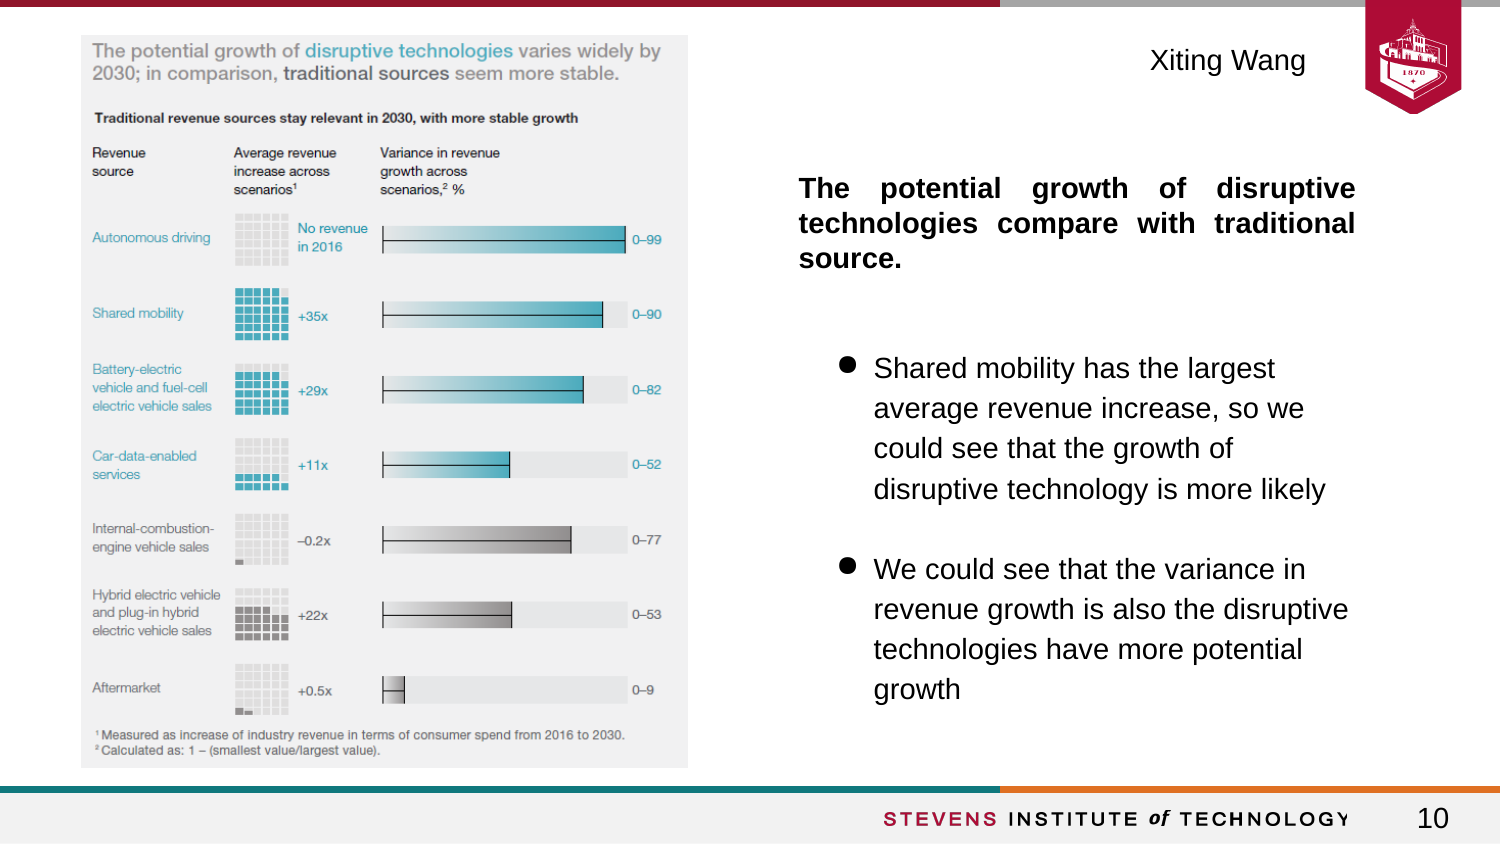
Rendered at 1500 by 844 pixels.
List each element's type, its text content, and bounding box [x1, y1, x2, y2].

slide_number ‹#› [1401, 794, 1481, 840]
picture [81, 35, 688, 769]
picture [1365, 0, 1462, 114]
text_box The potential growth of disruptive technologies compare with traditional source. Shared mobility has the largest average revenue increase, so we could see that the growth of disruptive technology is more likely We could see that the variance in revenue growth is also the disruptive technologies have more potential growth [783, 154, 1372, 664]
text_box Xiting Wang [1134, 26, 1450, 72]
picture [884, 810, 1347, 826]
